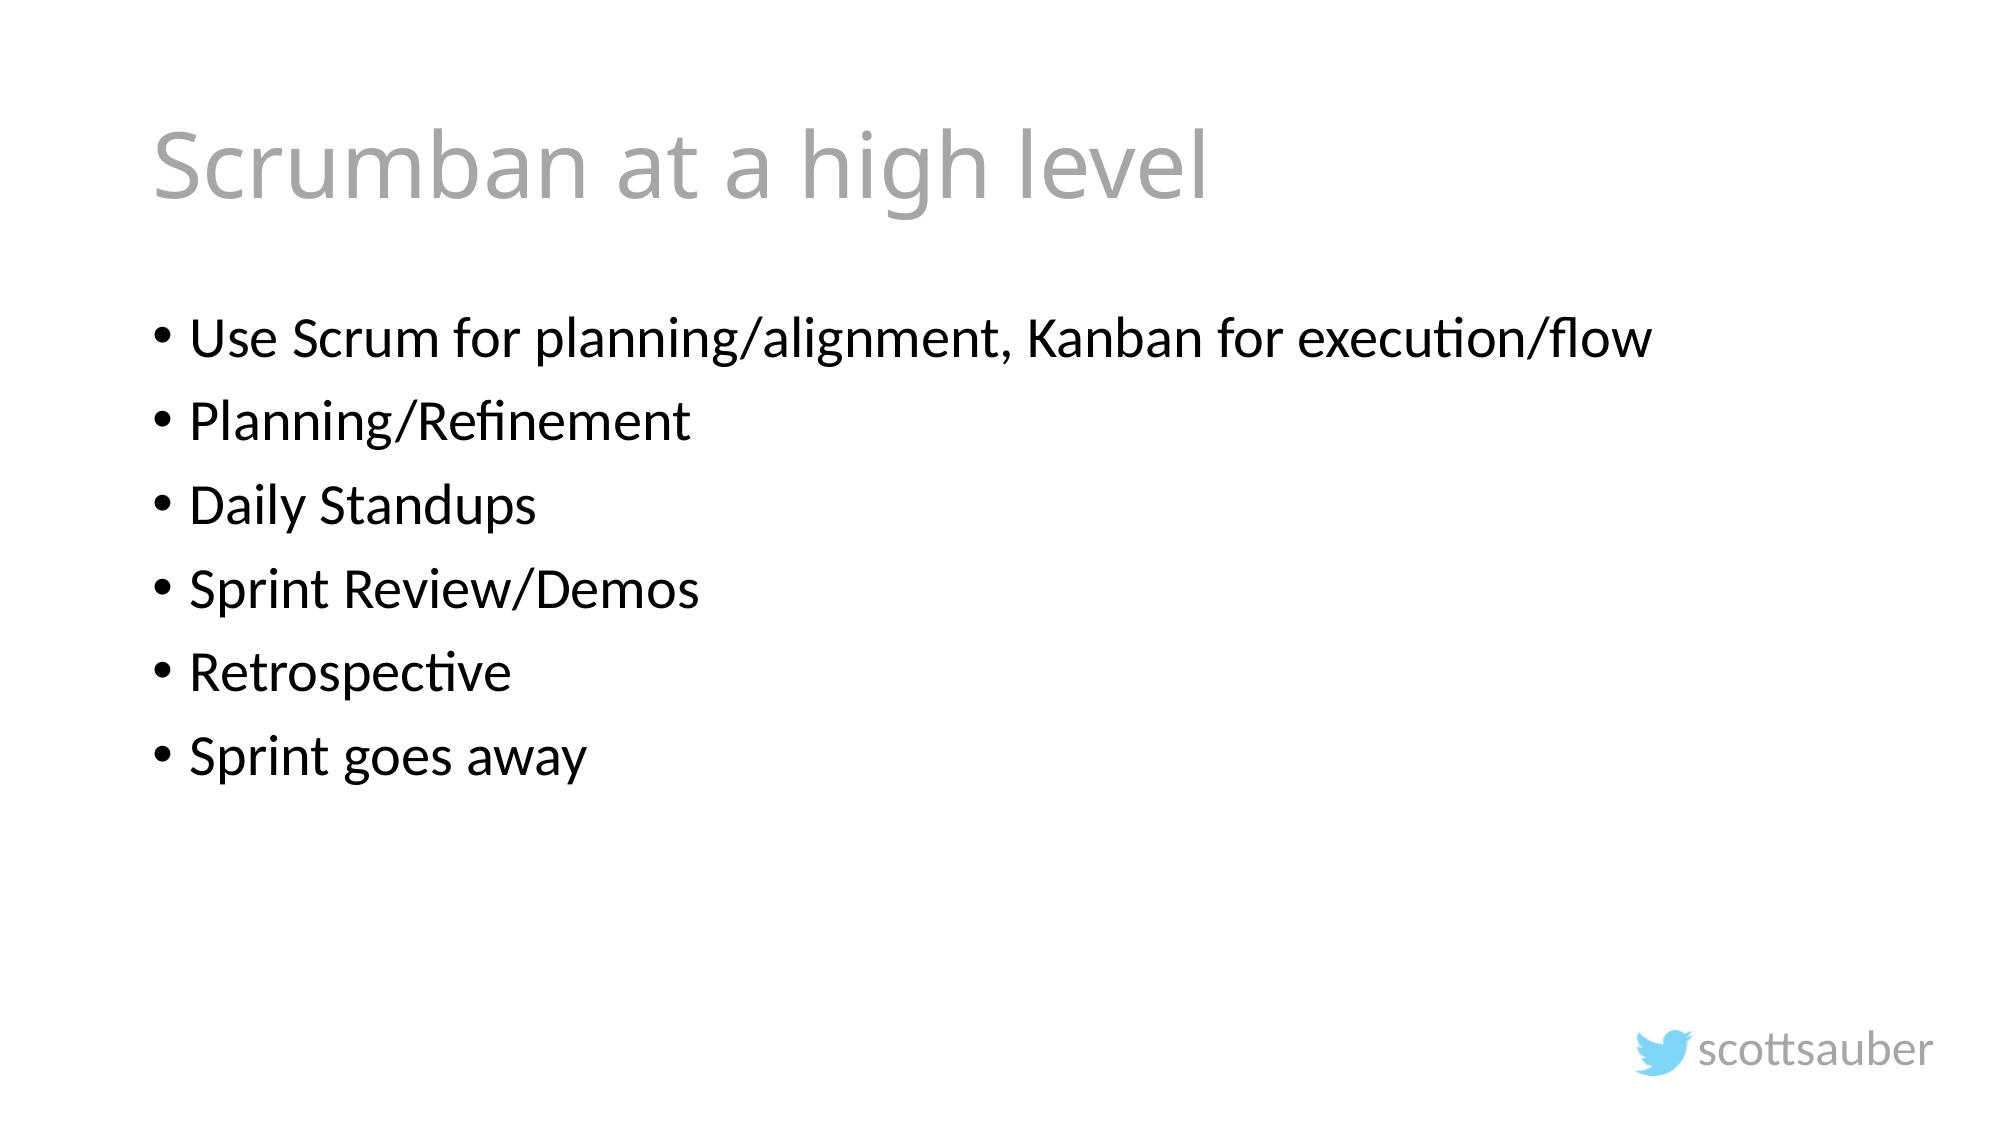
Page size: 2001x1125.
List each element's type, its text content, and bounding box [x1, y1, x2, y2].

title Scrumban at a high level [137, 59, 1863, 278]
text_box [1635, 1014, 1986, 1093]
list Use Scrum for planning/alignment, Kanban for execution/flow Planning/Refinement Daily Standups Sprint Review/Demos Retrospective Sprint goes away [137, 299, 1863, 1079]
